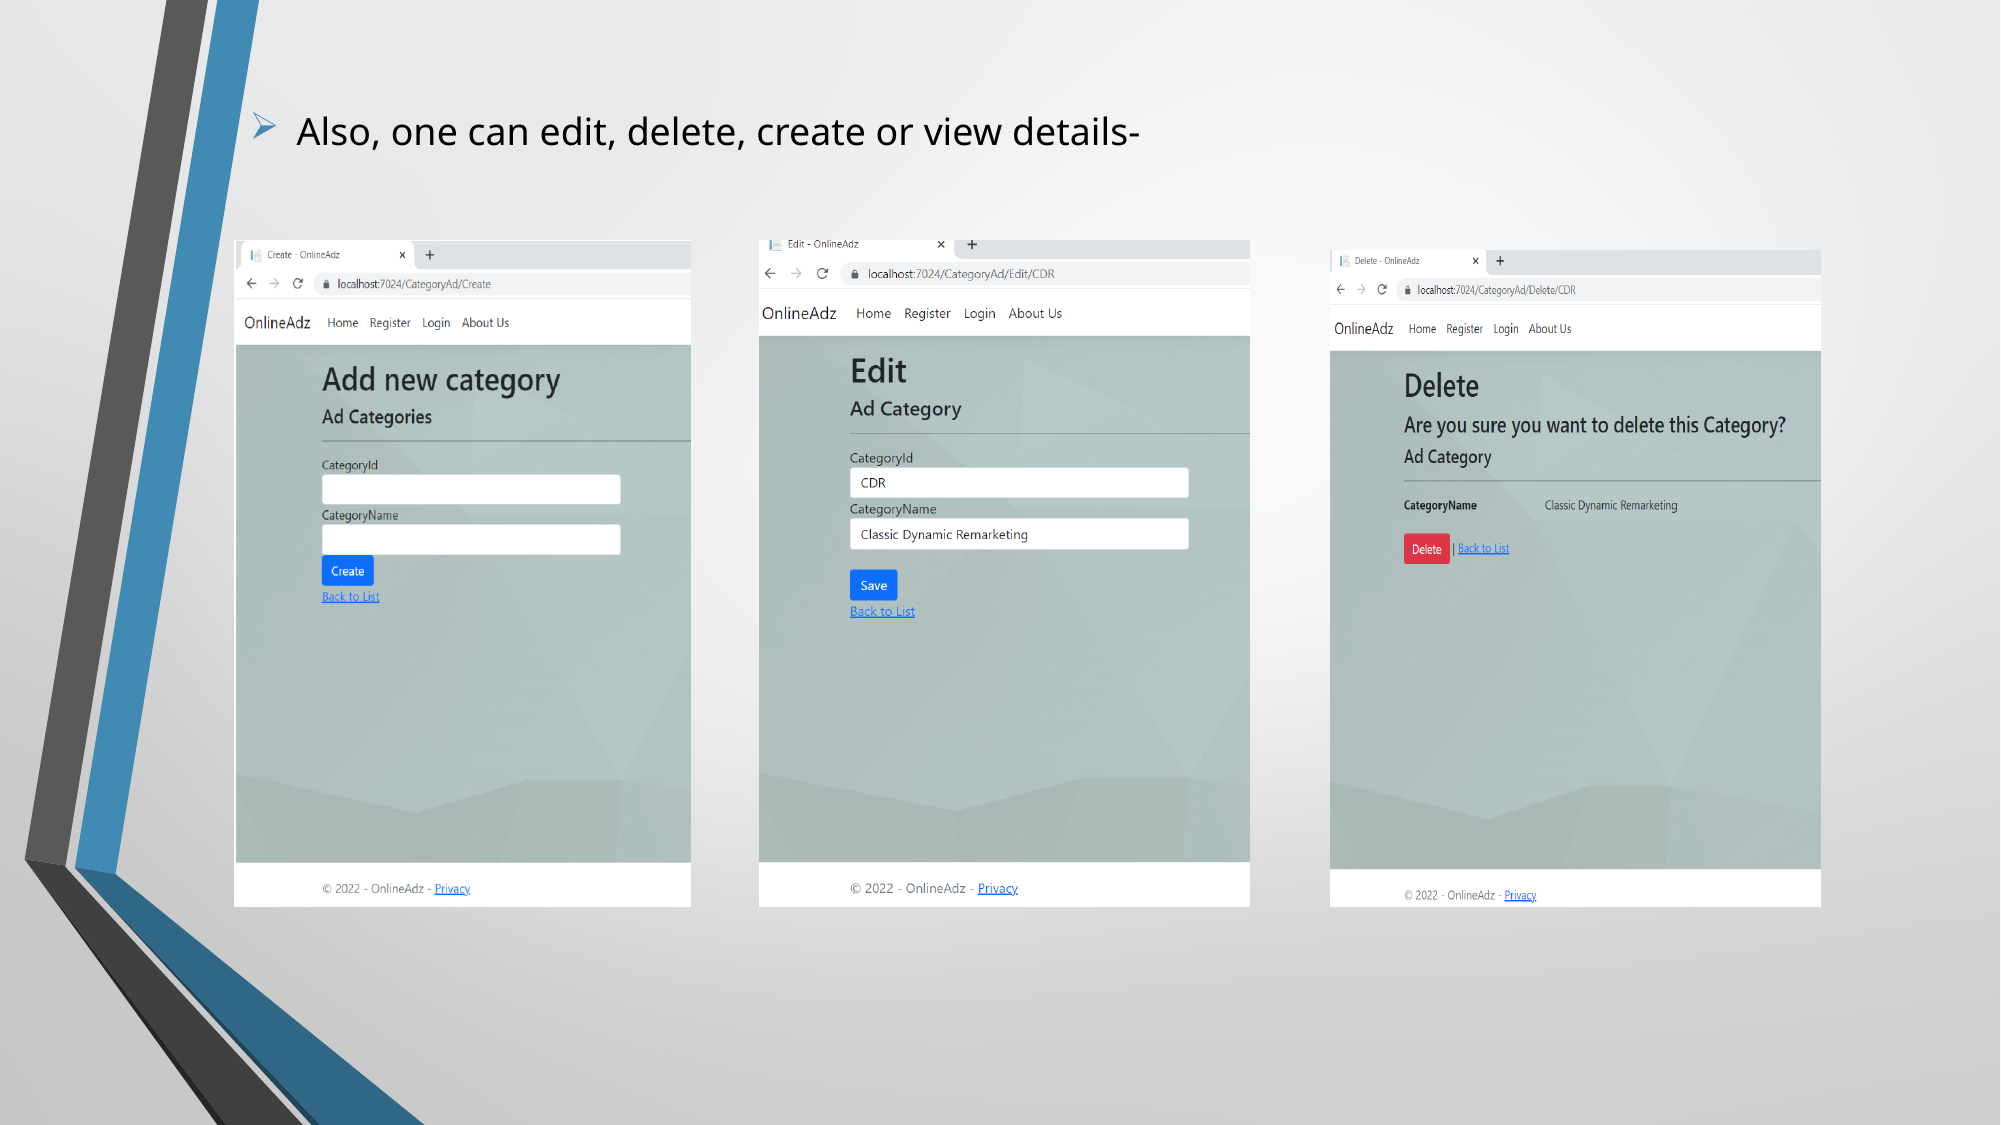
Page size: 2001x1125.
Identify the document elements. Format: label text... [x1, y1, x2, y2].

picture [1329, 250, 1821, 908]
picture [759, 240, 1250, 908]
picture [234, 240, 691, 908]
title Also, one can edit, delete, create or view details- [234, 95, 1887, 166]
